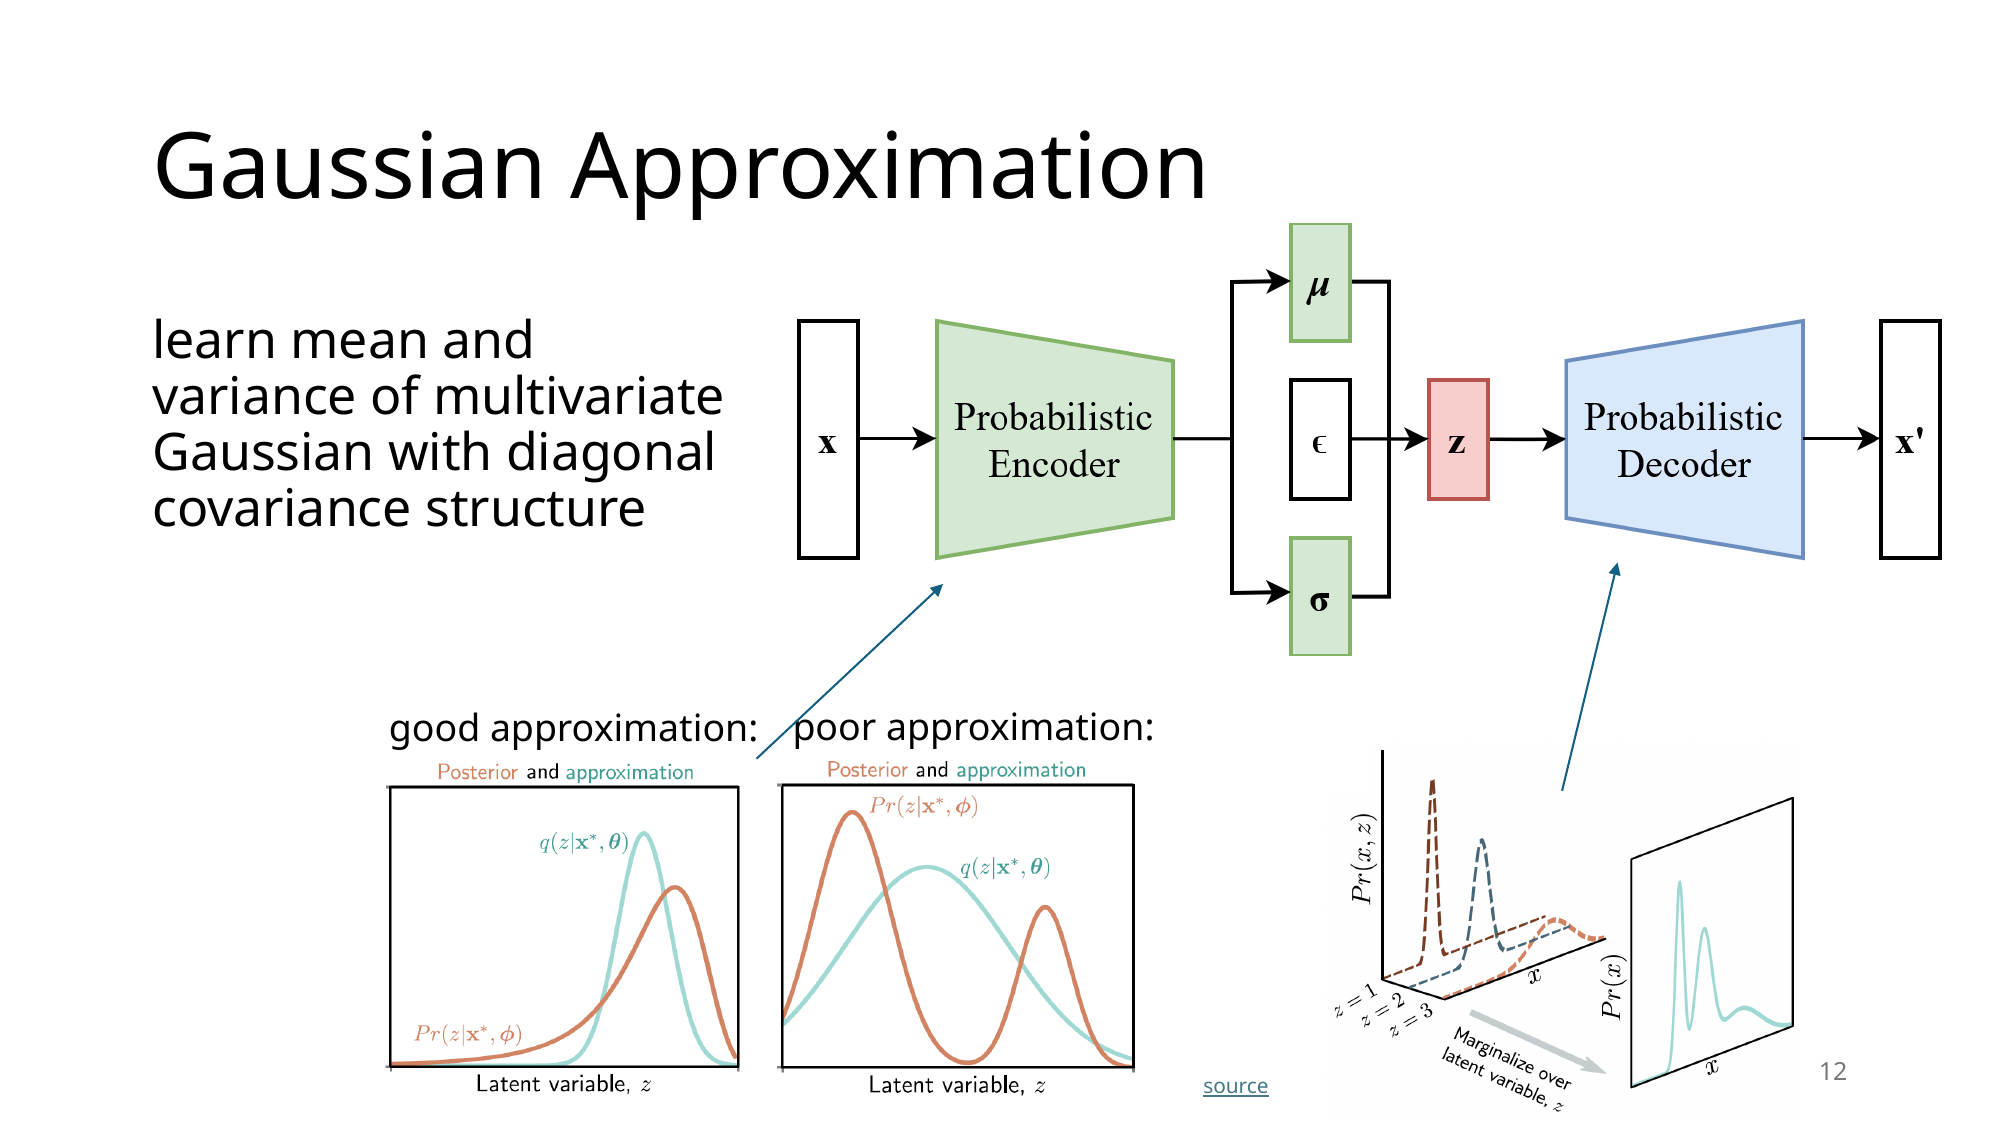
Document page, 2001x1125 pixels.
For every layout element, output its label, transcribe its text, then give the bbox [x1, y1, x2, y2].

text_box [756, 583, 944, 760]
list learn mean and variance of multivariate Gaussian with diagonal covariance structure [137, 306, 755, 622]
text_box good approximation: [374, 697, 756, 757]
text_box source [1188, 1065, 1284, 1108]
picture [771, 754, 1141, 1098]
text_box poor approximation: [944, 697, 1170, 755]
slide_number 12 [1802, 1042, 1863, 1103]
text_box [1303, 726, 1802, 1123]
picture [383, 754, 746, 1098]
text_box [1561, 561, 1619, 792]
title Gaussian Approximation [137, 59, 1863, 278]
picture [755, 179, 2000, 697]
